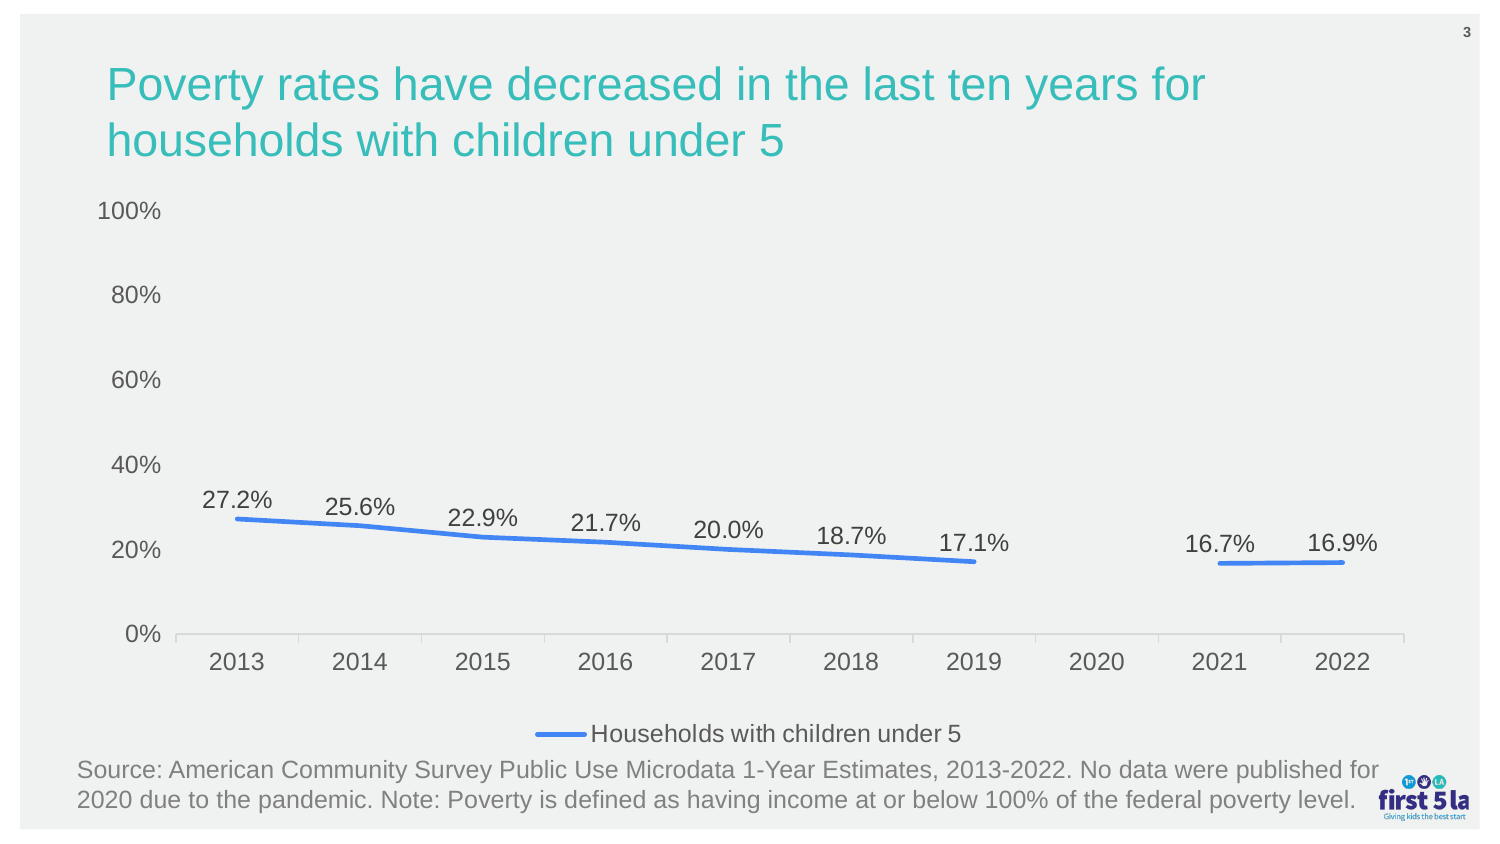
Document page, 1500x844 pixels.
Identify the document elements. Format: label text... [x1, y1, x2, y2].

text_box Source: American Community Survey Public Use Microdata 1-Year Estimates, 2013-2022. No data were published for 2020 due to the pandemic. Note: Poverty is defined as having income at or below 100% of the federal poverty level. [62, 745, 1425, 821]
title Poverty rates have decreased in the last ten years for households with children under 5 [91, 38, 1456, 181]
chart [74, 196, 1426, 754]
